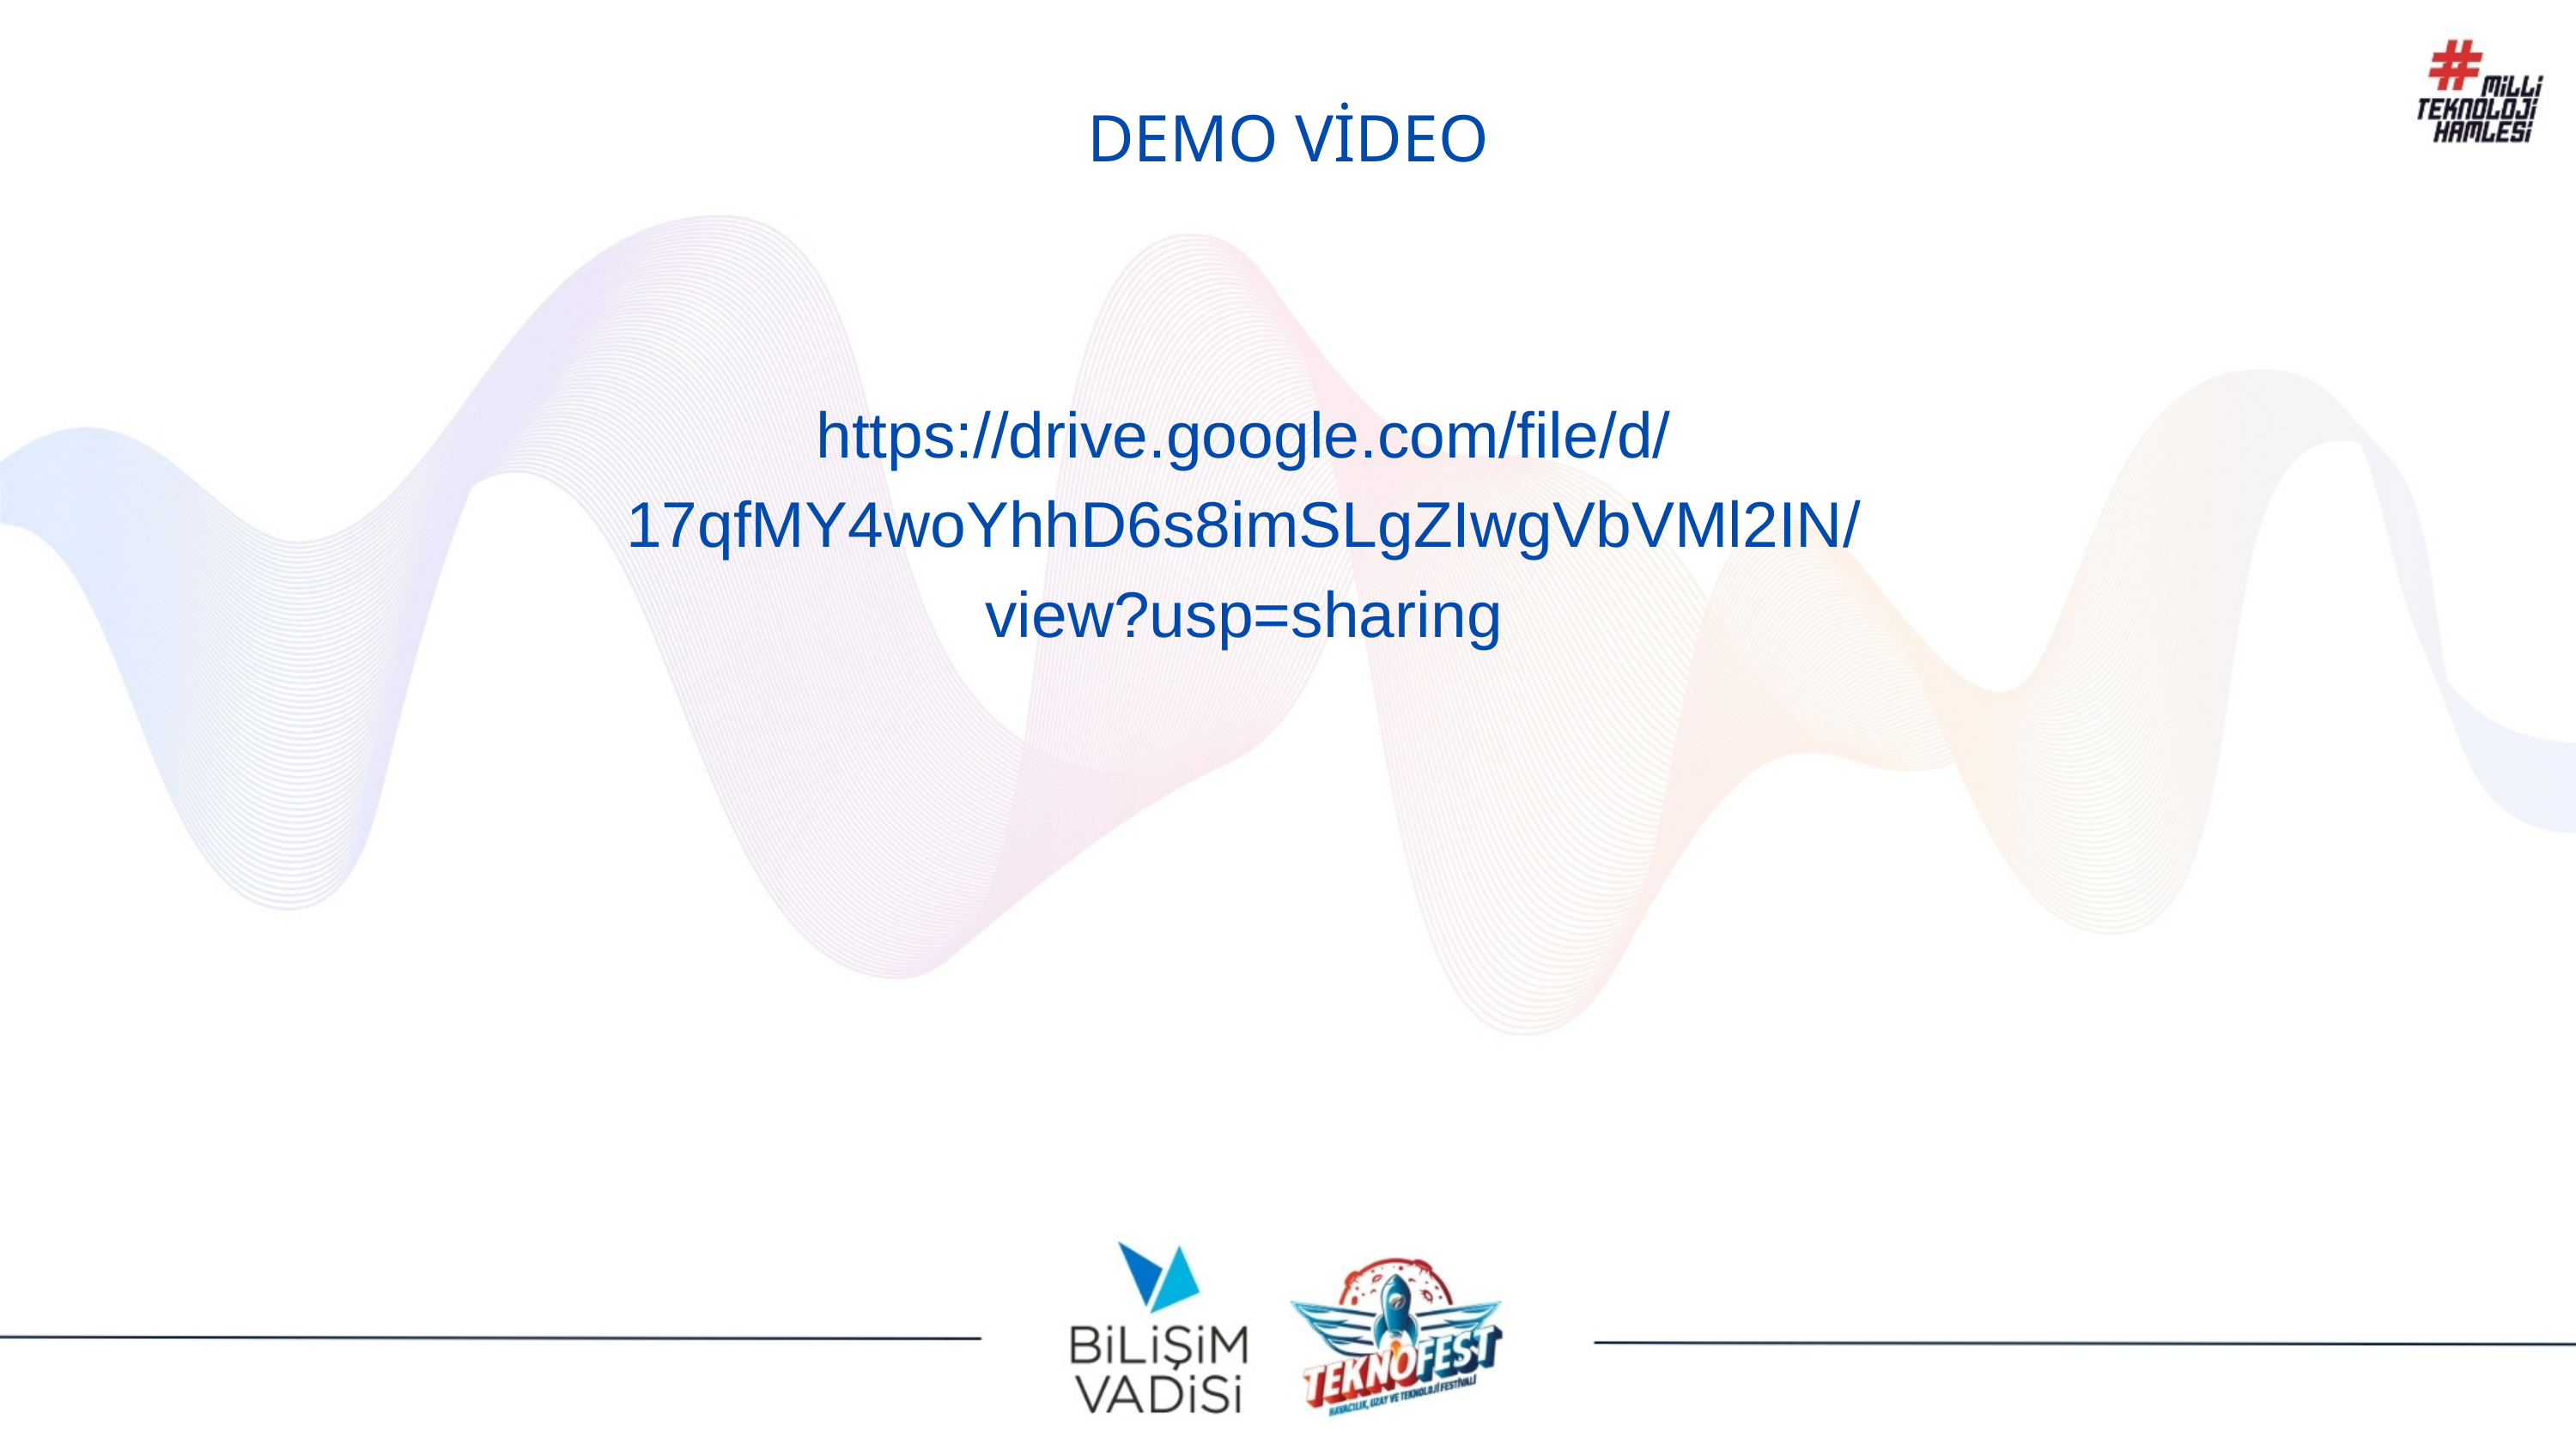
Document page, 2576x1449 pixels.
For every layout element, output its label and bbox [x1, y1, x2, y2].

text_box [0, 0, 2576, 1449]
